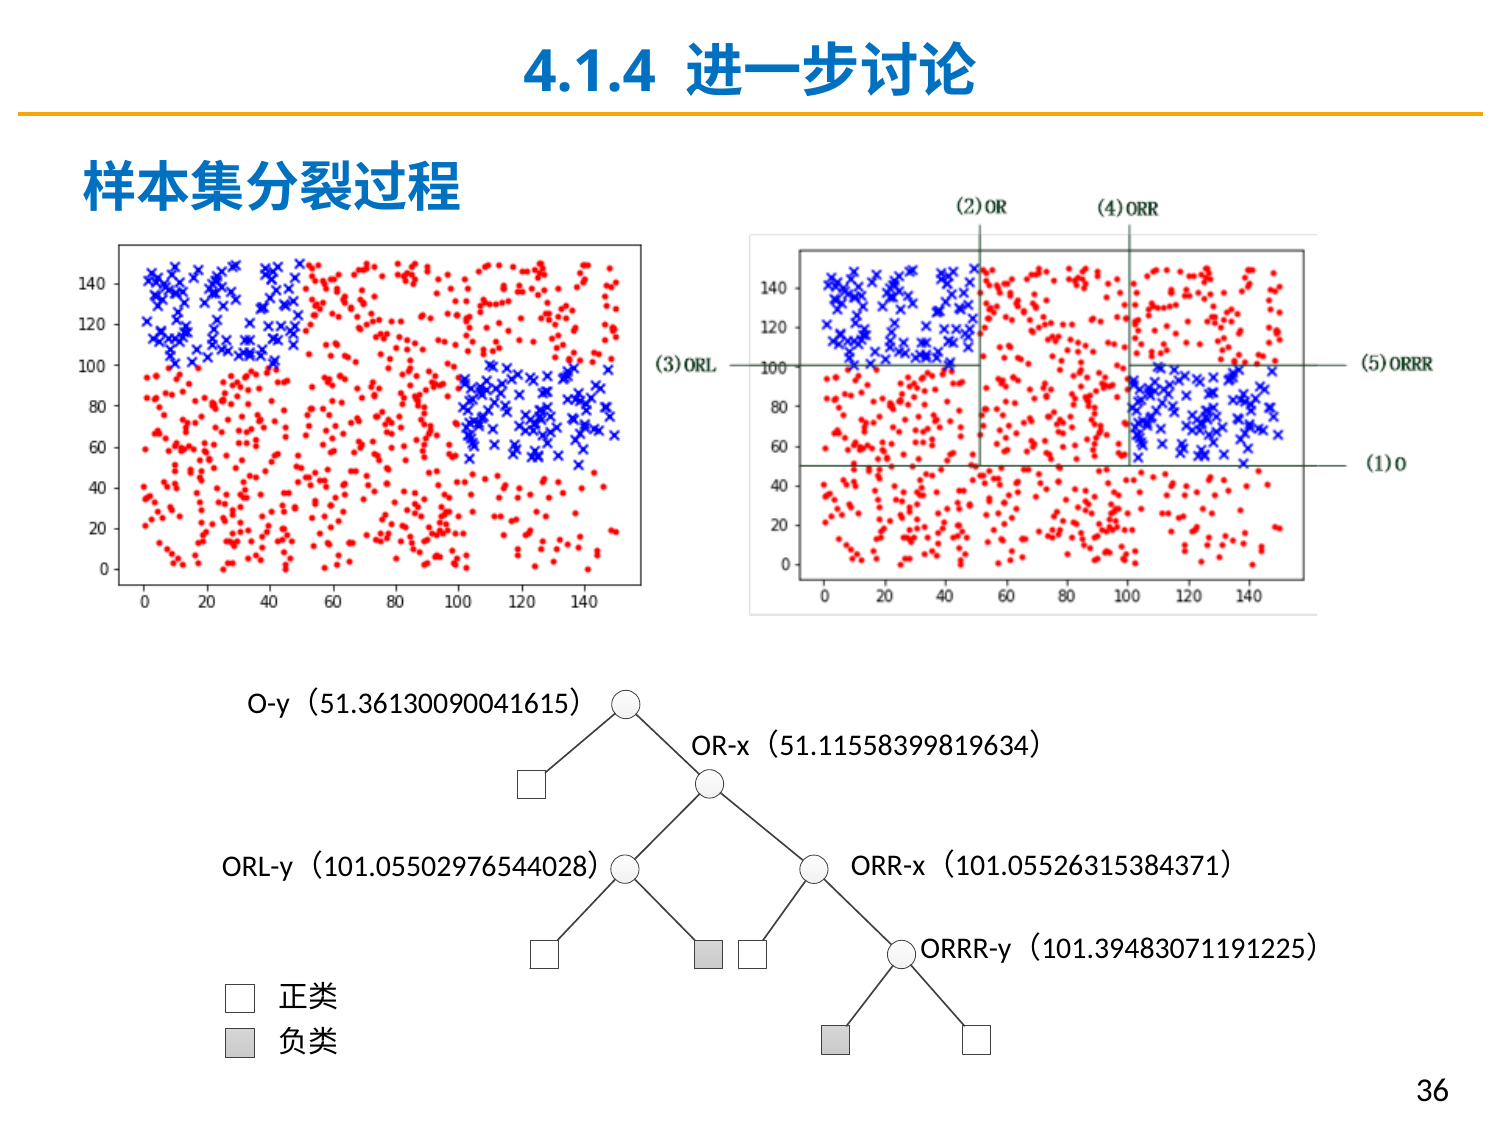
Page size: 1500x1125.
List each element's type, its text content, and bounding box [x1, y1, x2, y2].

text_box 样本集分裂过程 [67, 111, 1434, 229]
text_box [205, 678, 1341, 1069]
picture [67, 185, 1453, 623]
text_box 样本集分裂过程 [67, 629, 1434, 1059]
text_box 36 [1114, 1060, 1465, 1106]
text_box 4.1.4 进一步讨论 [0, 25, 1500, 111]
